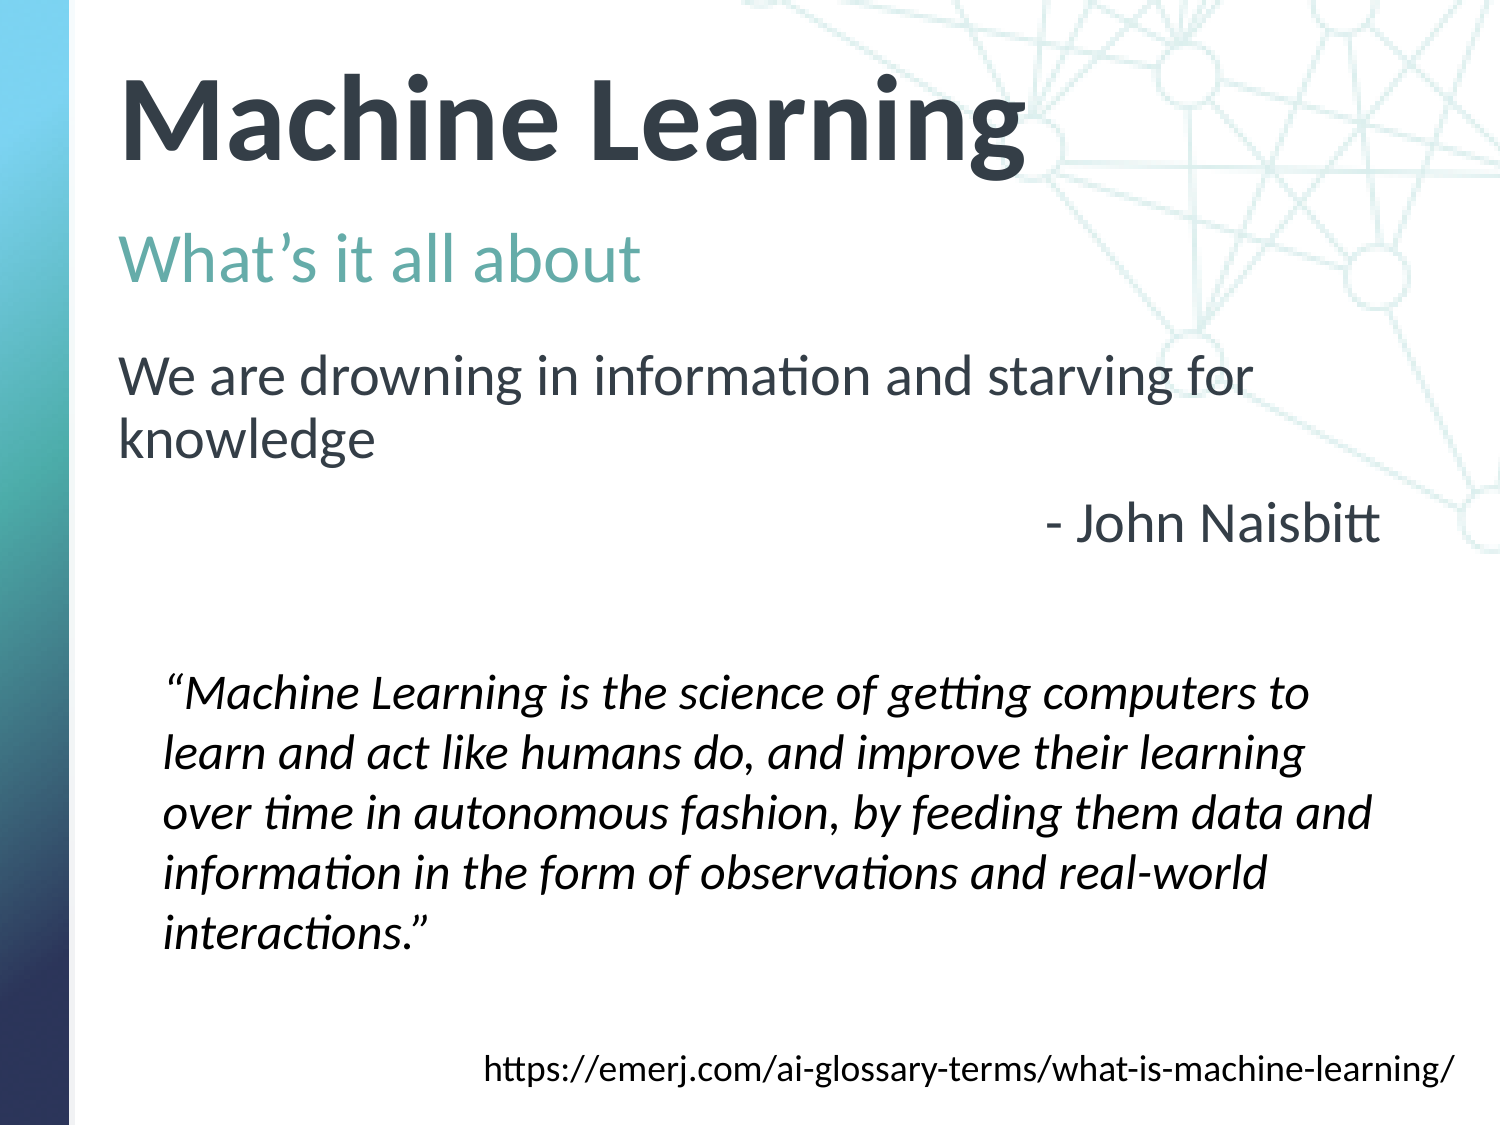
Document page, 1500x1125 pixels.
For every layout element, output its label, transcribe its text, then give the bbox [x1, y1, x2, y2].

picture [0, 0, 75, 1125]
text_box https://emerj.com/ai-glossary-terms/what-is-machine-learning/ [264, 1036, 1471, 1097]
title Machine Learning [103, 59, 1397, 182]
text_box “Machine Learning is the science of getting computers to learn and act like humans do, and improve their learning over time in autonomous fashion, by feeding them data and information in the form of observations and real-world interactions.” [147, 652, 1397, 967]
list We are drowning in information and starving for knowledge - John Naisbitt [103, 337, 1397, 586]
list What’s it all about [103, 213, 1397, 306]
picture [139, 0, 1500, 554]
